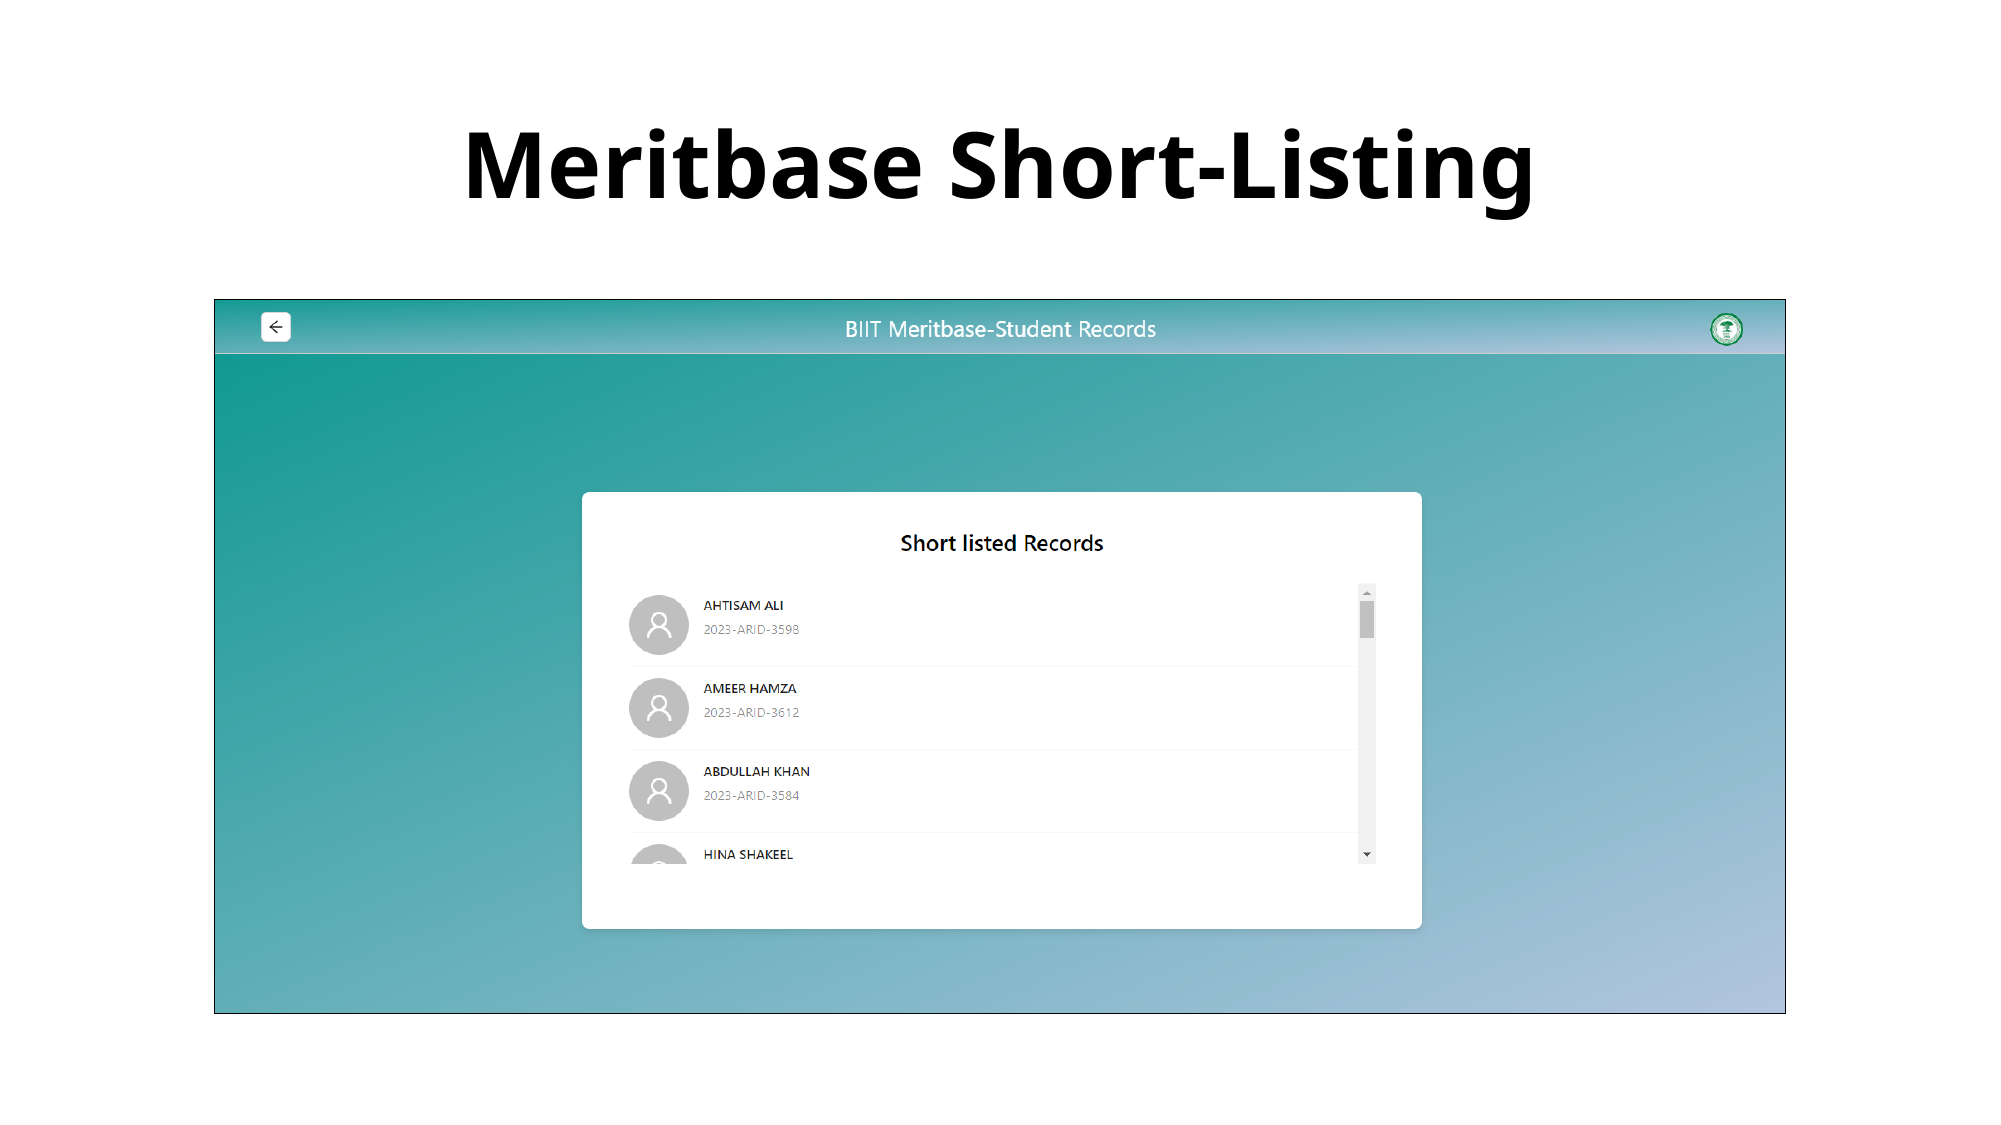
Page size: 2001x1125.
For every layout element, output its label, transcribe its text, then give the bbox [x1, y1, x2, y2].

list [214, 299, 1786, 1014]
title Meritbase Short-Listing [137, 59, 1863, 278]
